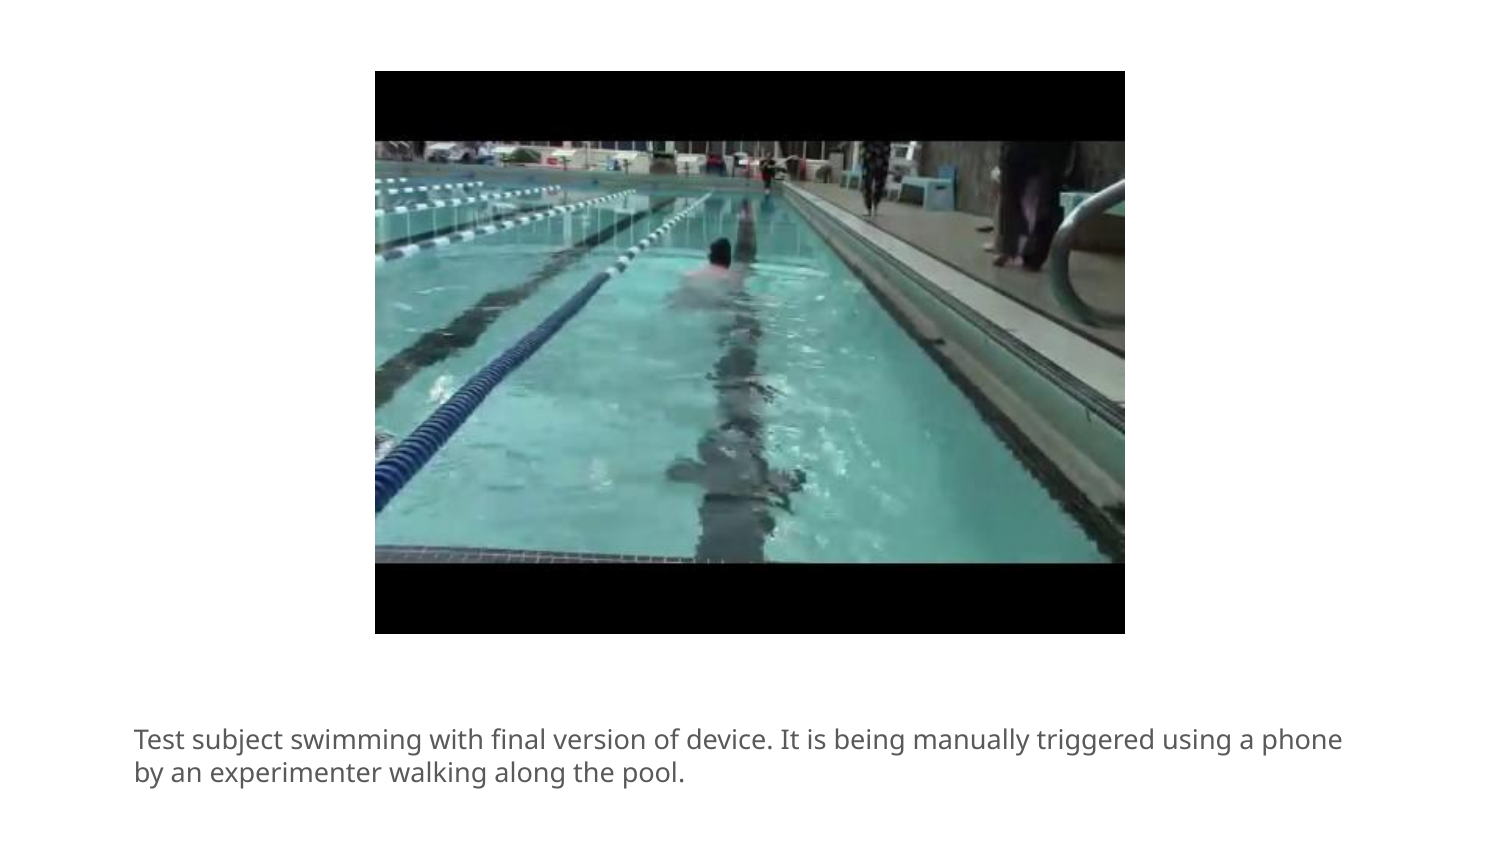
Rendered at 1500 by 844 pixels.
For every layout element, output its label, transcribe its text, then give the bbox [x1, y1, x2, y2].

list Test subject swimming with final version of device. It is being manually triggered using a phone by an experimenter walking along the pool. [118, 717, 1382, 793]
picture [374, 71, 1126, 635]
